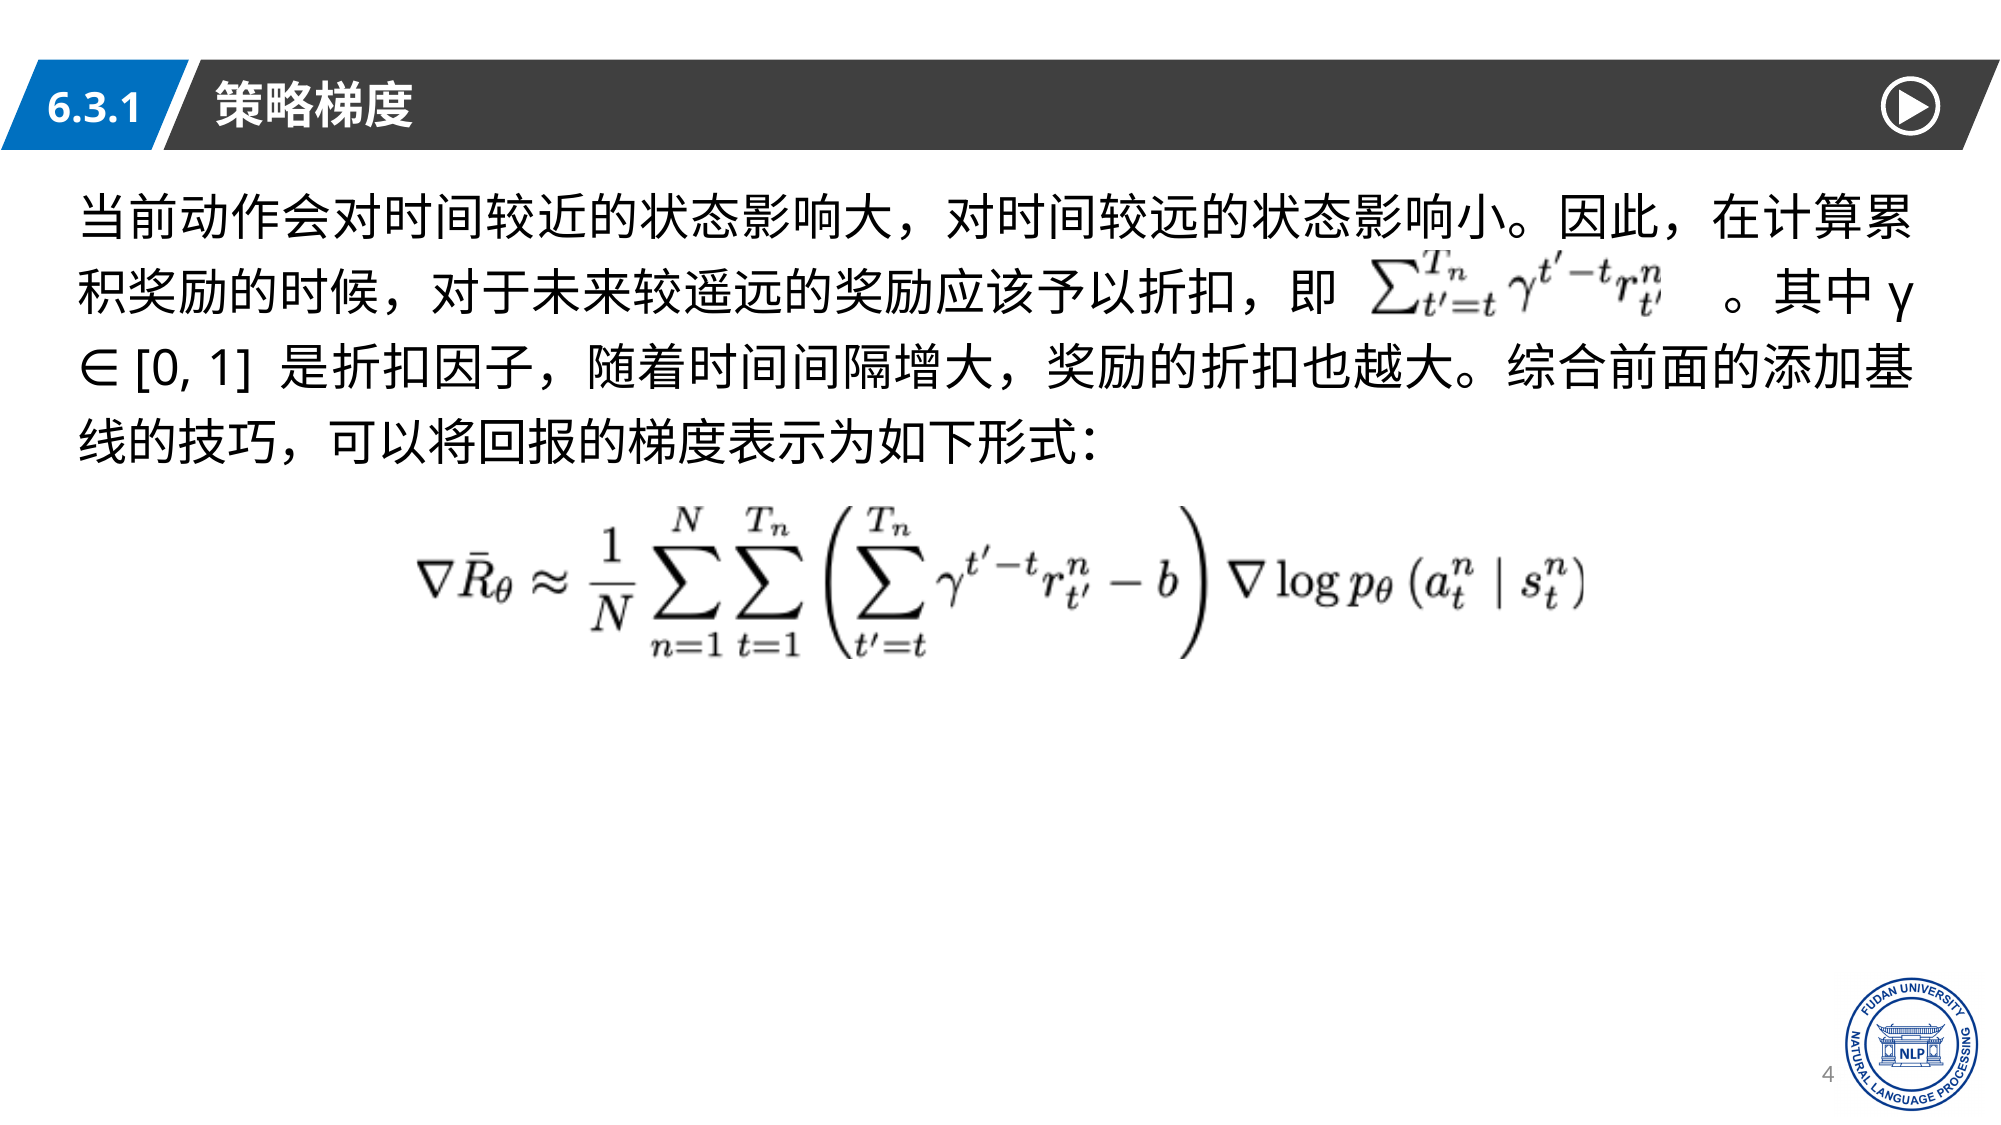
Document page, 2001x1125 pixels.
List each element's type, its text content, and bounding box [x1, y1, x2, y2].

slide_number 49 [1412, 1042, 1863, 1103]
text_box [163, 59, 2000, 150]
text_box [32, 59, 189, 120]
text_box 策略梯度 [199, 66, 430, 142]
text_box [1883, 78, 1939, 134]
text_box 当前动作会对时间较近的状态影响大，对时间较远的状态影响小。因此，在计算累积奖励的时候，对于未来较遥远的奖励应该予以折扣，即 。其中γ ∈ [0, 1] 是折扣因子，随着时间间隔增大，奖励的折扣也越大。综合前面的添加基线的技巧，可以将回报的梯度表示为如下形式： [62, 163, 1930, 479]
picture [416, 505, 1584, 659]
text_box 6.3.1 [26, 73, 164, 138]
picture [1371, 249, 1662, 317]
picture [1834, 972, 1985, 1117]
text_box [1, 89, 157, 150]
